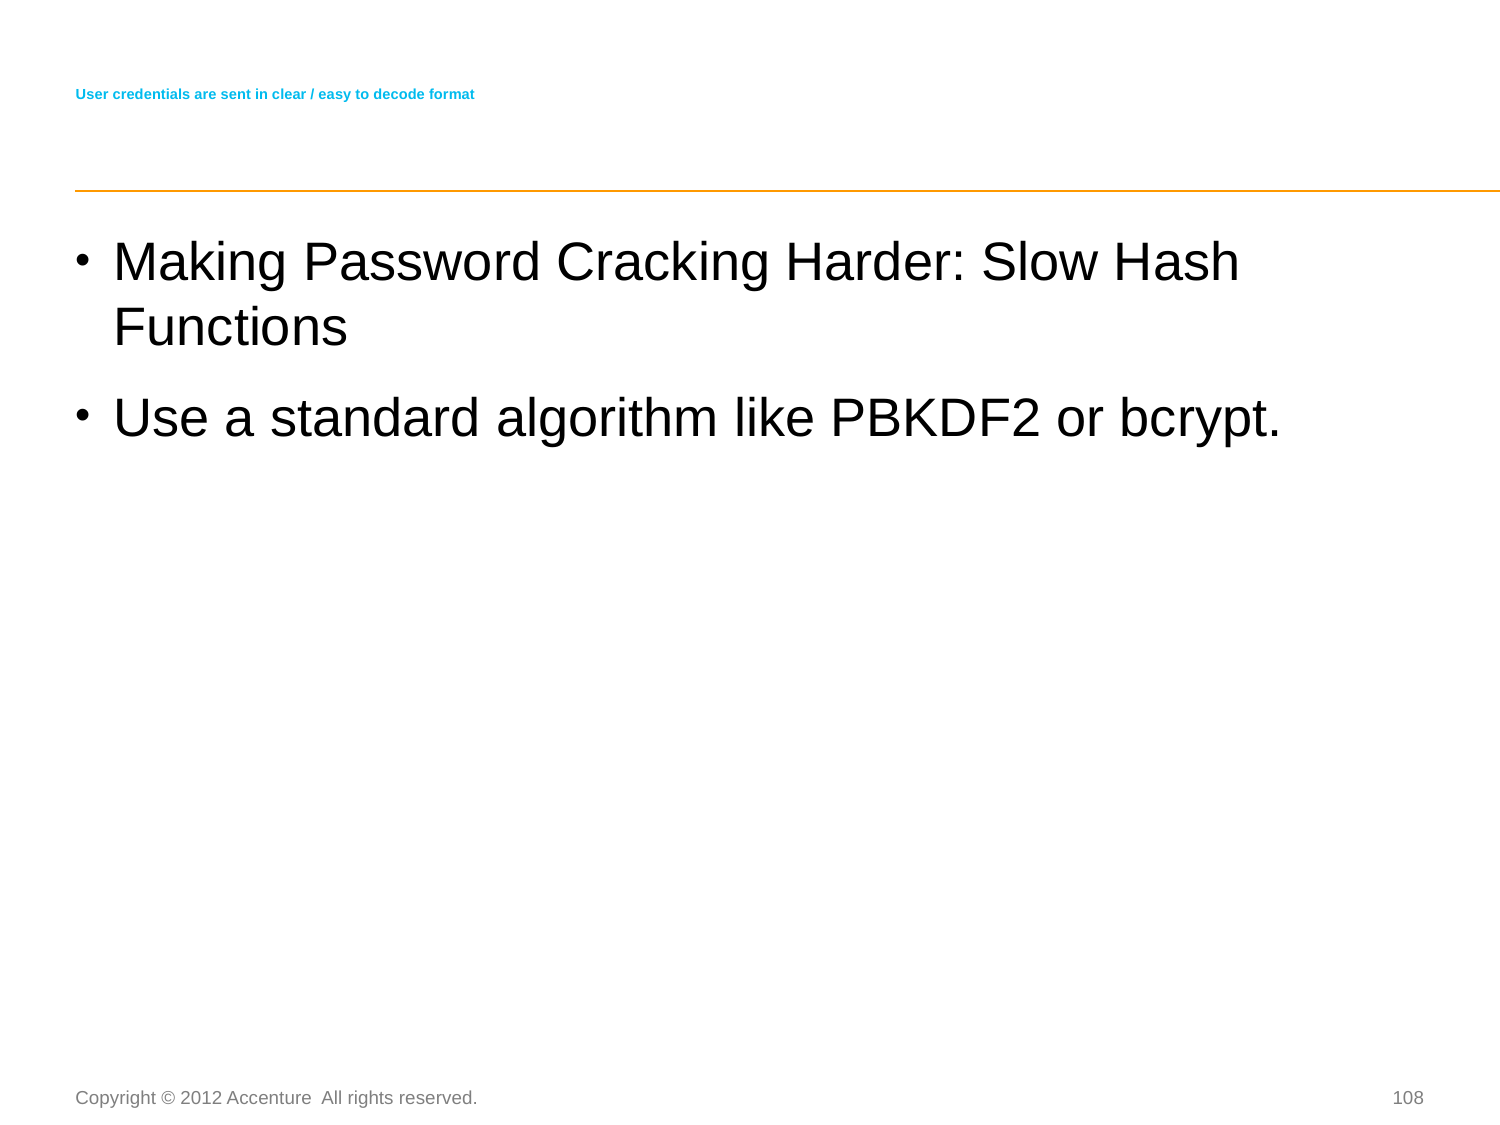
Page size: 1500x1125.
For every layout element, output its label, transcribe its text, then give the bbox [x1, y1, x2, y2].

list Making Password Cracking Harder: Slow Hash Functions Use a standard algorithm like PBKDF2 or bcrypt. [75, 226, 1425, 1075]
title User credentials are sent in clear / easy to decode format [75, 27, 1422, 157]
